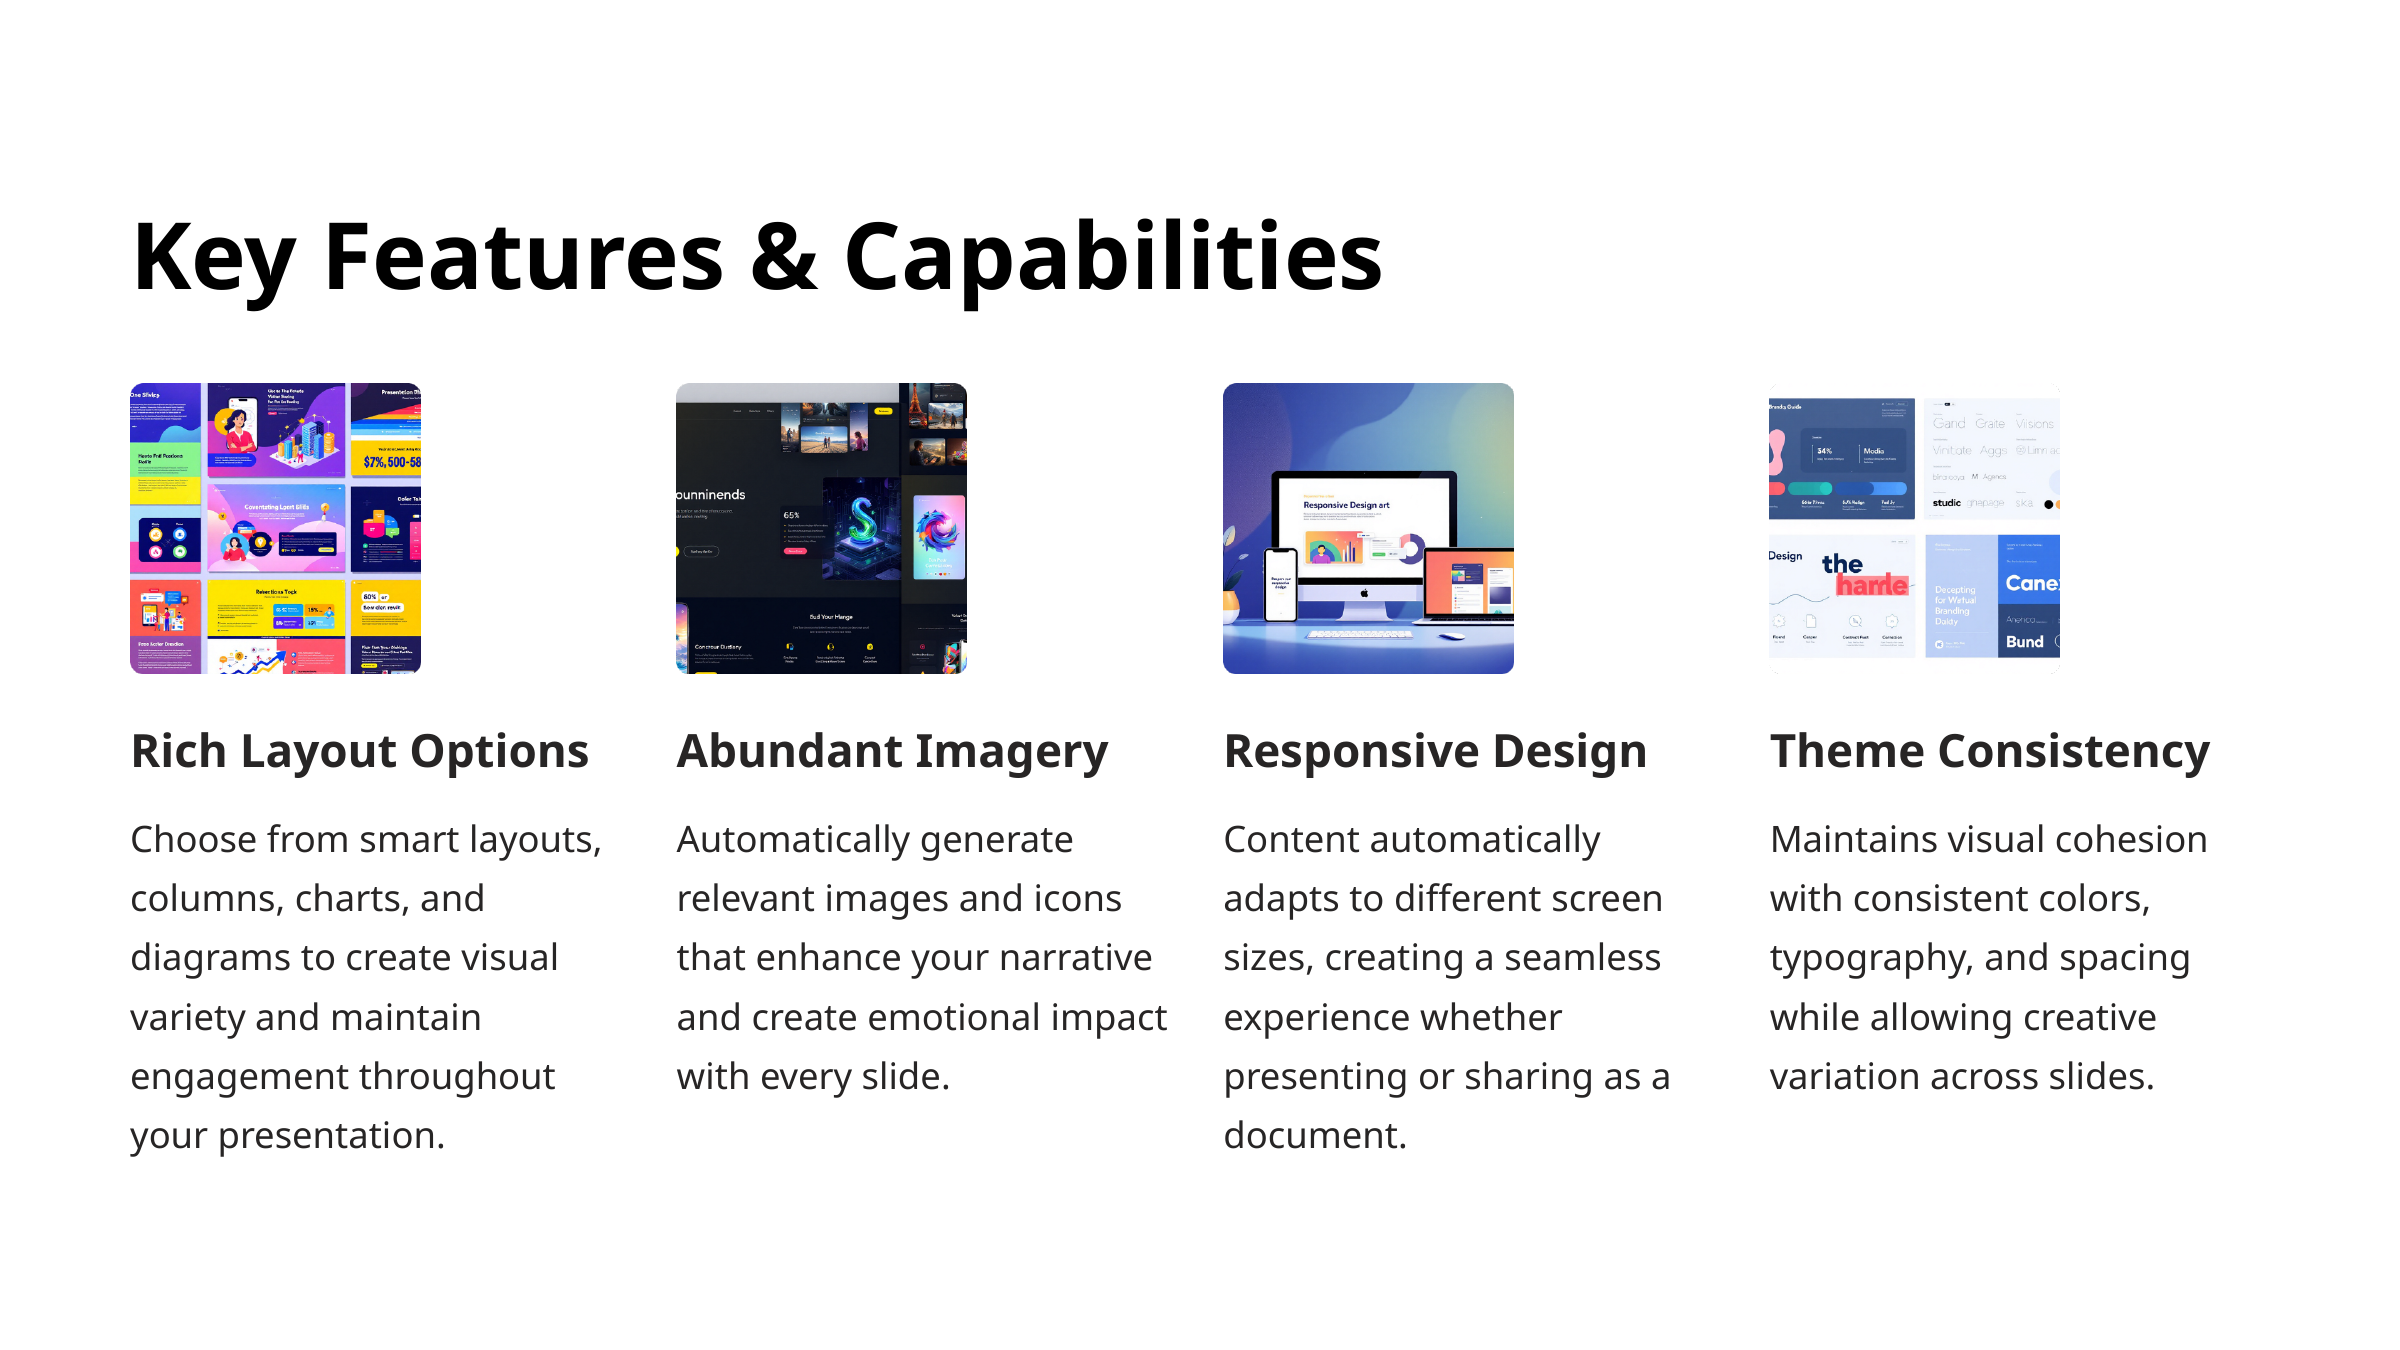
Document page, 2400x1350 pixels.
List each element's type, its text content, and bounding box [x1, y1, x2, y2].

picture [676, 383, 967, 674]
text_box Responsive Design [1223, 719, 1689, 778]
picture [1769, 383, 2060, 674]
text_box Maintains visual cohesion with consistent colors, typography, and spacing while allowing creative variation across slides. [1769, 800, 2270, 1098]
picture [1223, 383, 1514, 674]
text_box Choose from smart layouts, columns, charts, and diagrams to create visual variety and maintain engagement throughout your presentation. [130, 800, 631, 1158]
text_box Theme Consistency [1769, 719, 2235, 778]
text_box Rich Layout Options [130, 719, 596, 778]
text_box Content automatically adapts to different screen sizes, creating a seamless experience whether presenting or sharing as a document. [1223, 800, 1724, 1158]
picture [130, 383, 421, 674]
text_box Key Features & Capabilities [130, 192, 1367, 309]
text_box Automatically generate relevant images and icons that enhance your narrative and create emotional impact with every slide. [676, 800, 1177, 1098]
text_box Abundant Imagery [676, 719, 1142, 778]
